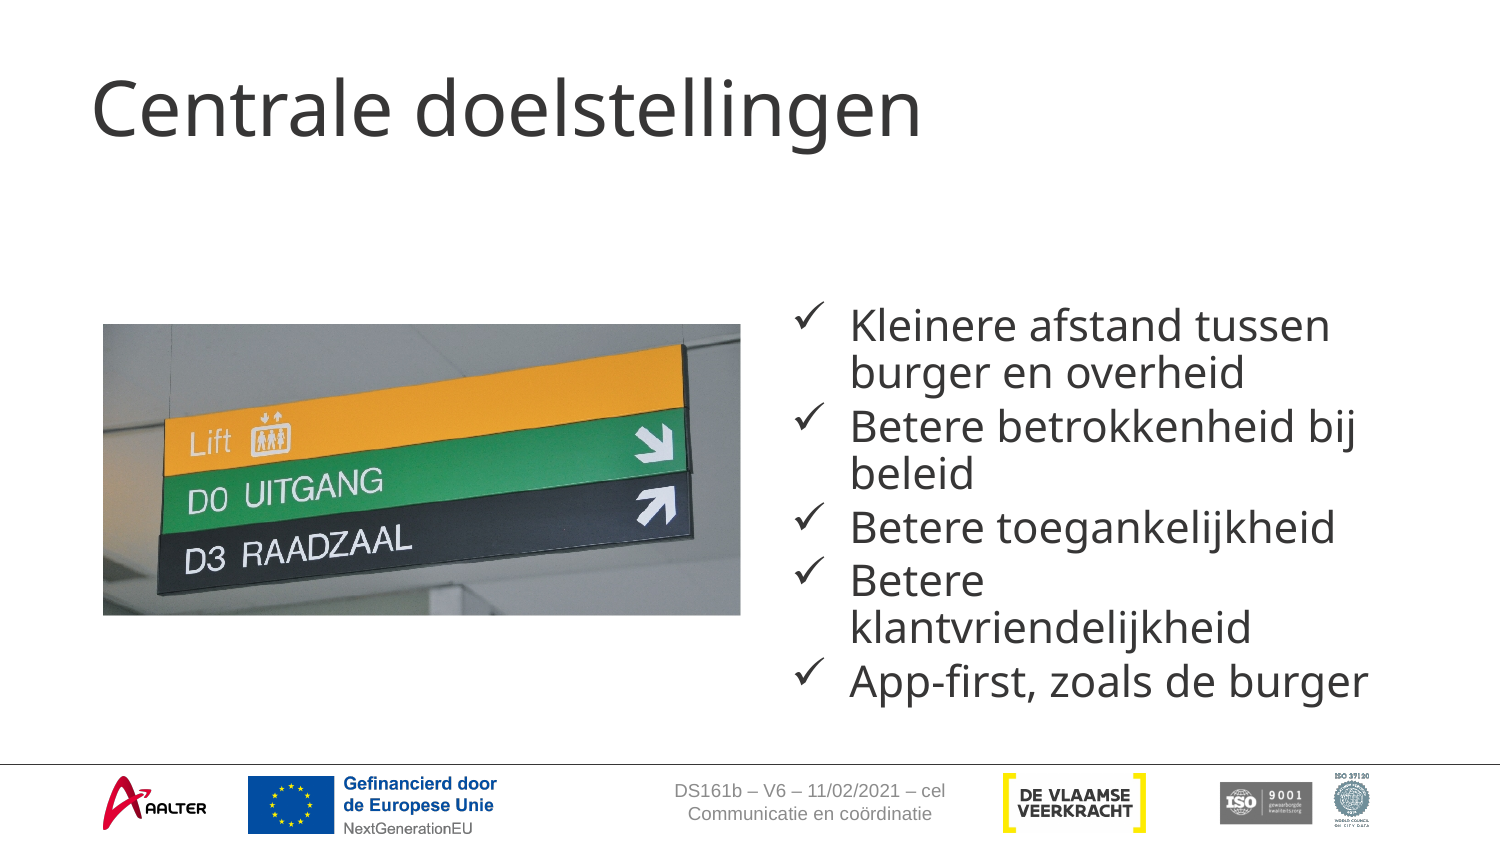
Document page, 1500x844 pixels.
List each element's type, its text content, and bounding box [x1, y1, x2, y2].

title Centrale doelstellingen [75, 42, 1292, 181]
picture [248, 776, 497, 834]
picture [1333, 773, 1370, 827]
picture [103, 776, 206, 830]
list Kleinere afstand tussen burger en overheid Betere betrokkenheid bij beleid Betere toegankelijkheid Betere klantvriendelijkheid App-first, zoals de burger [759, 289, 1397, 760]
picture [1003, 773, 1146, 833]
footer DS161b – V6 – 11/02/2021 – cel Communicatie en coördinatie [655, 779, 966, 824]
picture [1219, 781, 1313, 825]
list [102, 324, 741, 617]
